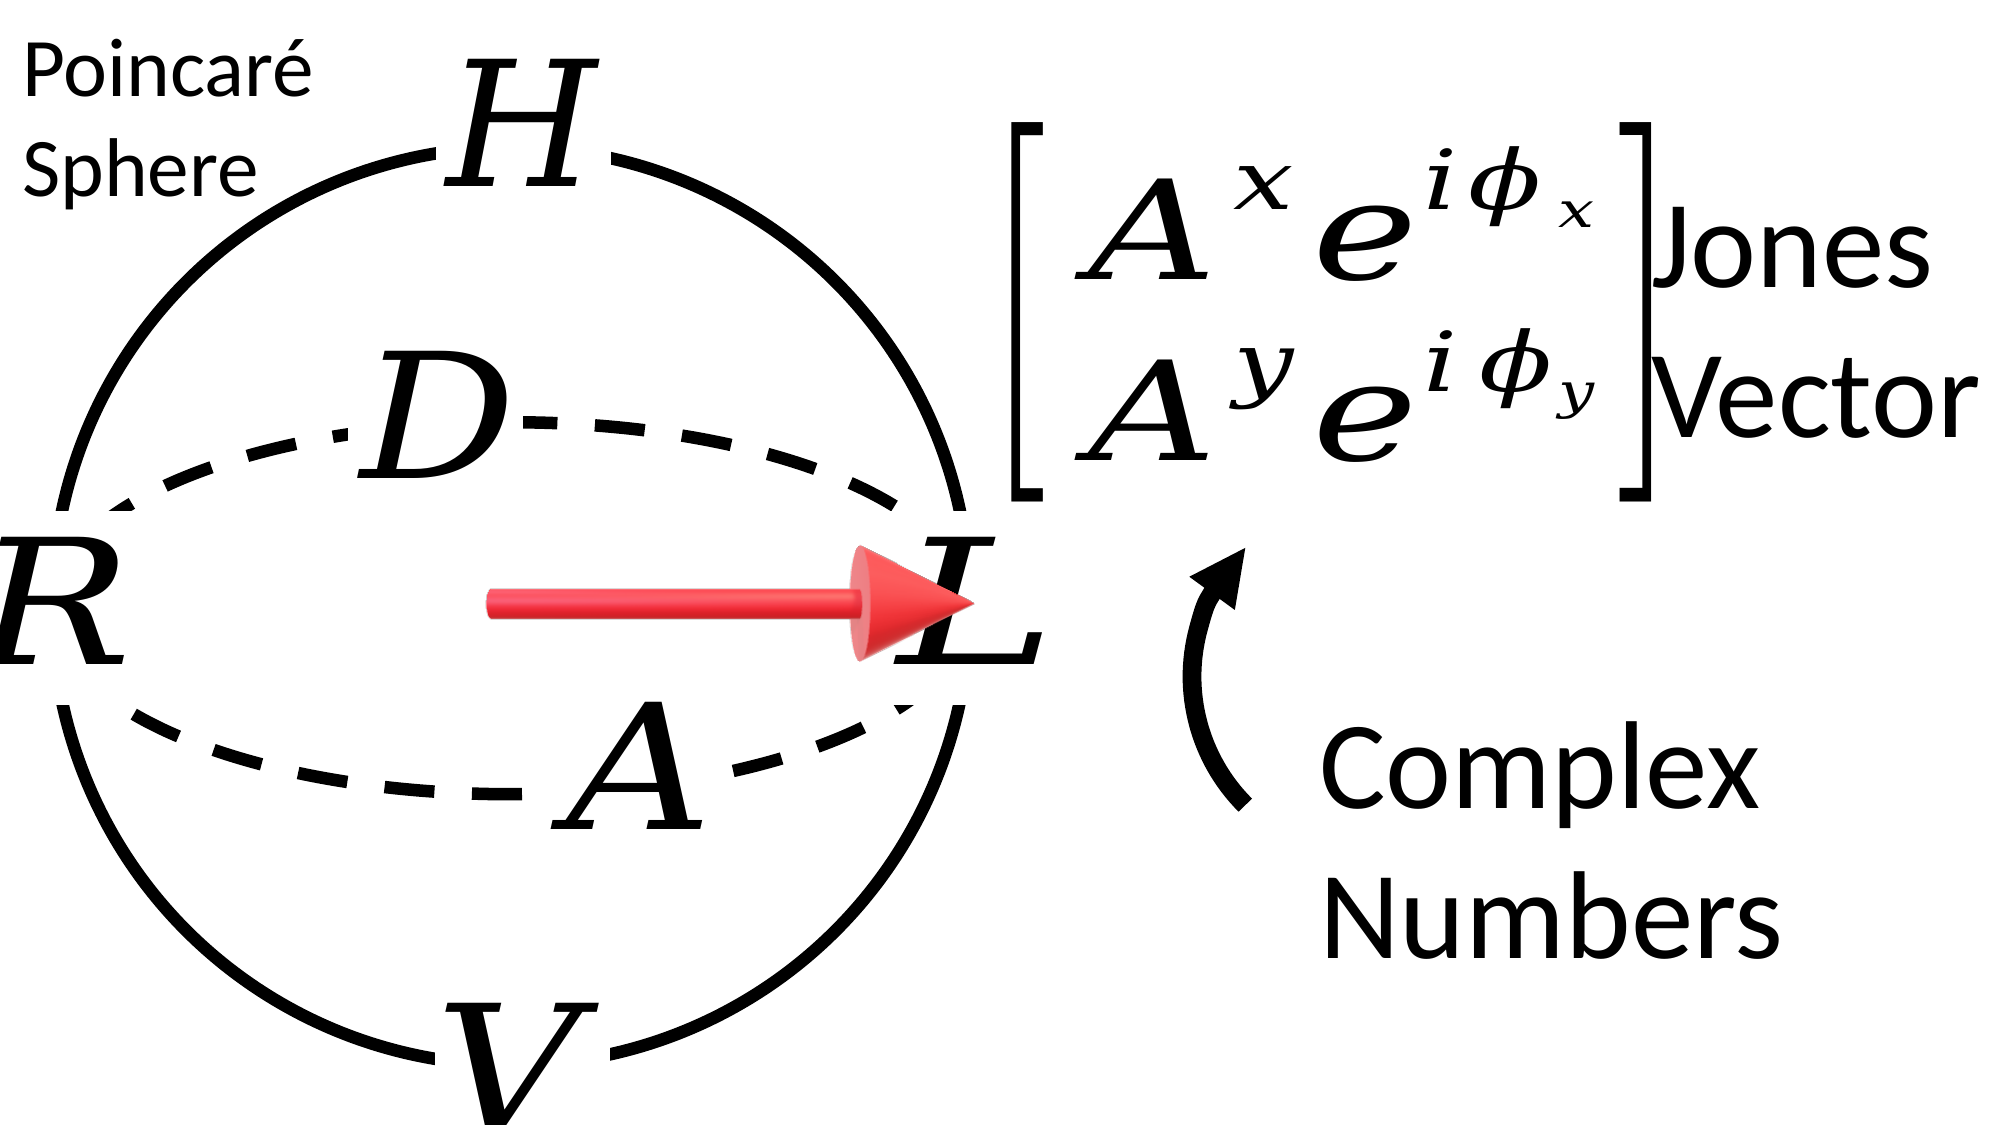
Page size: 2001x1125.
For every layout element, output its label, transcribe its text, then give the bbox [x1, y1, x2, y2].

picture [970, 336, 1048, 871]
text_box Poincaré Sphere [7, 6, 359, 221]
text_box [1191, 494, 1948, 995]
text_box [51, 147, 970, 1066]
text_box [998, 114, 2000, 511]
